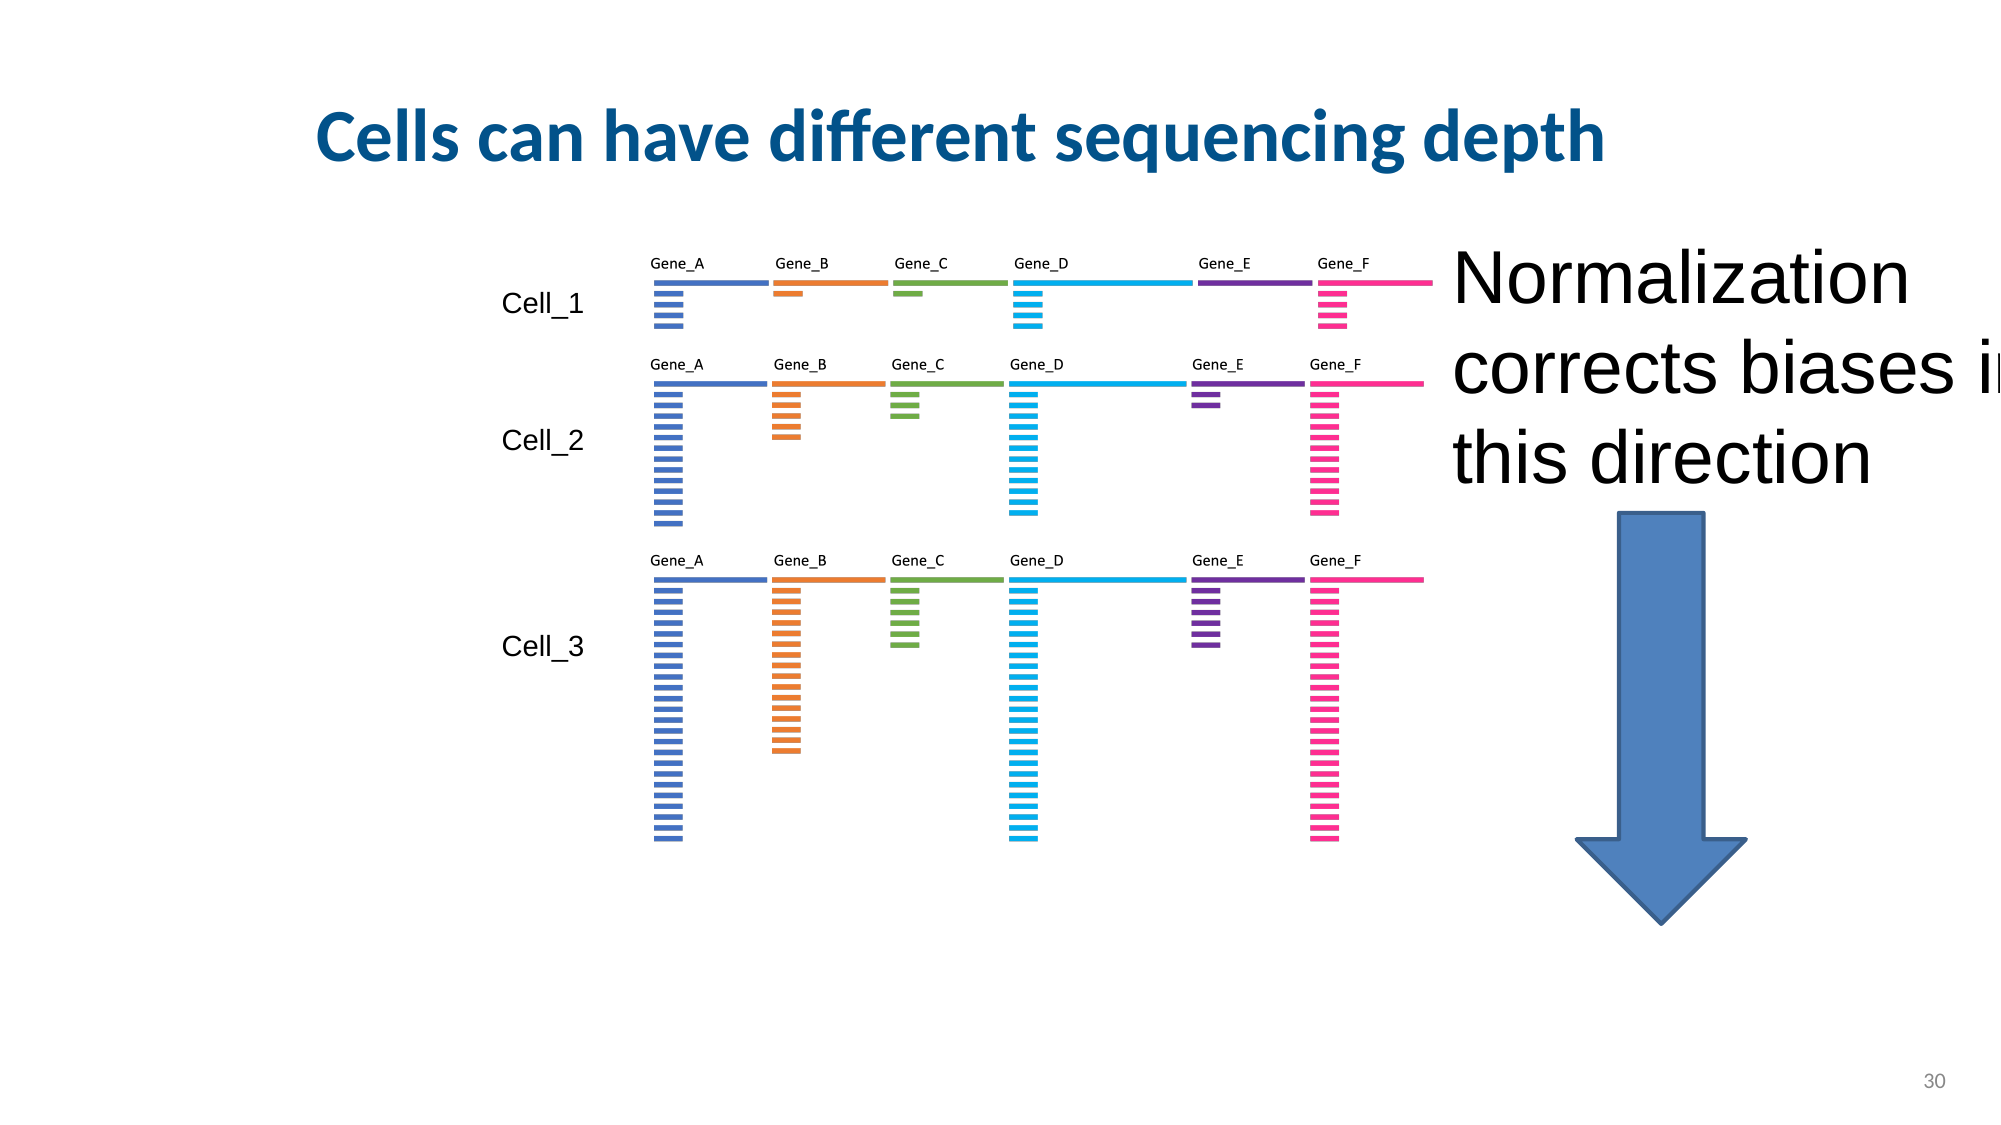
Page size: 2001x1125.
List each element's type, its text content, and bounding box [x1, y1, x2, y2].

text_box Cell_2 [486, 413, 600, 464]
text_box [1574, 510, 1748, 926]
text_box Cell_1 [486, 276, 600, 327]
picture [640, 545, 1428, 842]
text_box Normalization corrects biases in this direction [1437, 221, 2000, 507]
title Cells can have different sequencing depth [99, 23, 1825, 241]
picture [640, 247, 1436, 330]
picture [640, 349, 1428, 527]
text_box Cell_3 [486, 619, 600, 670]
